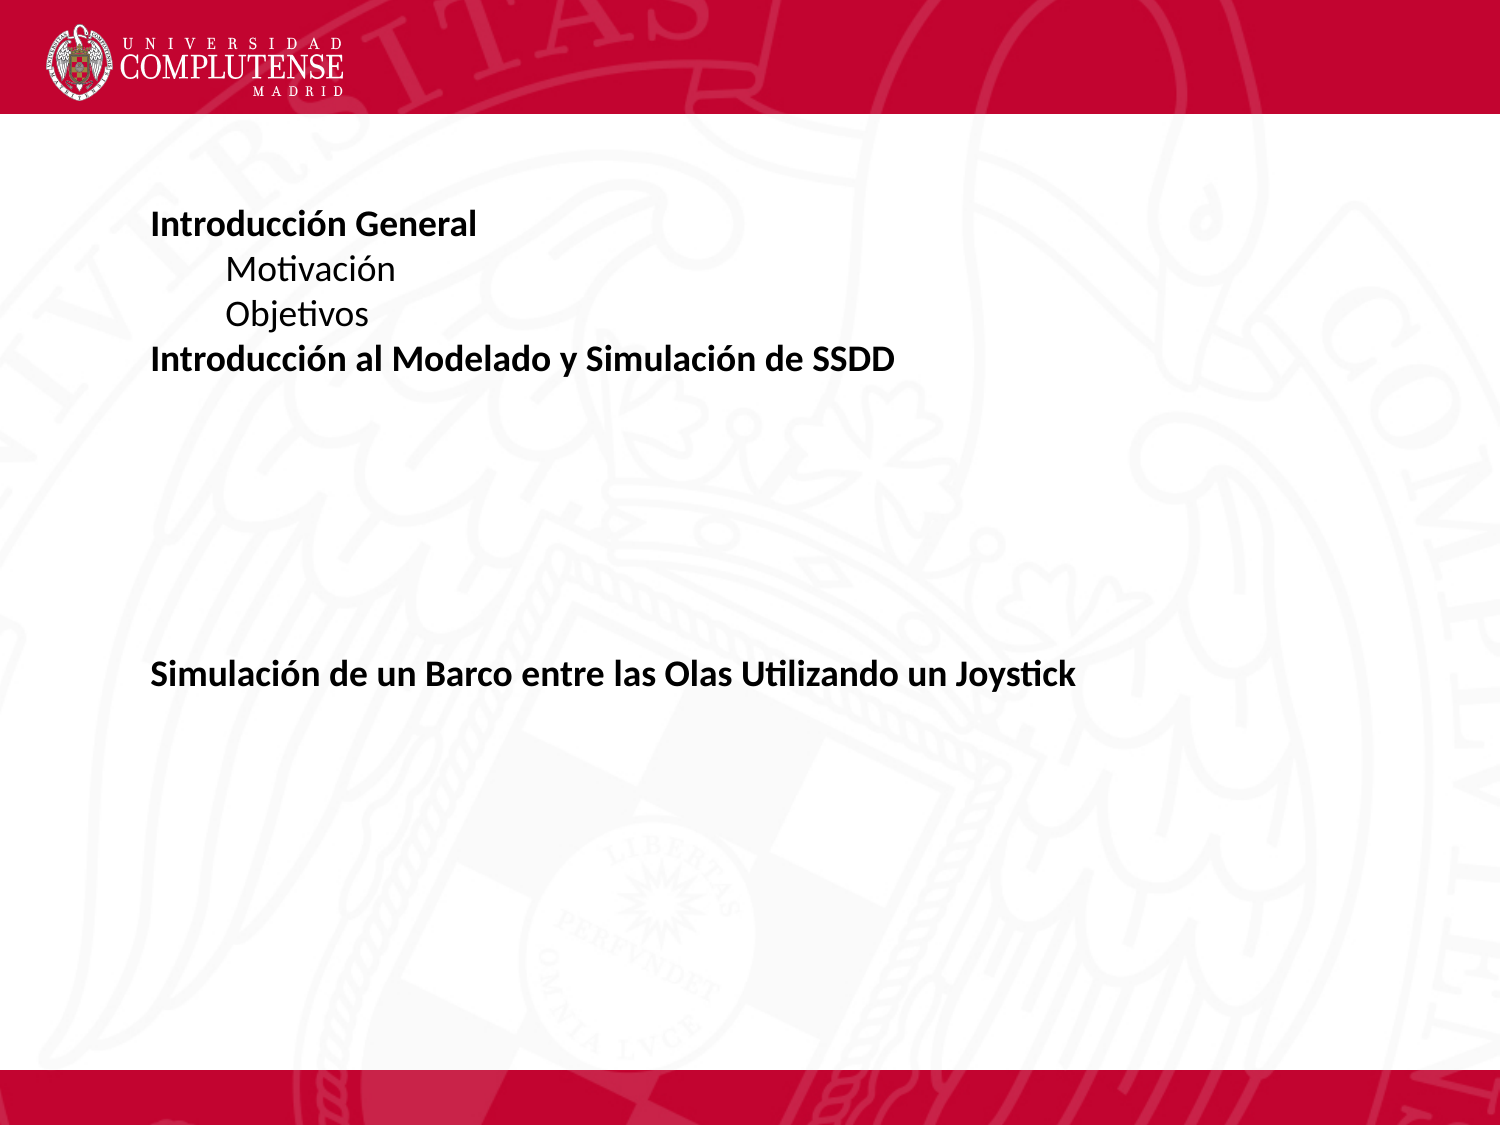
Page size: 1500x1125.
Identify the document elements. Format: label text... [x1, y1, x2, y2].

text_box Introducción General Motivación Objetivos Introducción al Modelado y Simulación de SSDD Simulación de un Barco entre las Olas Utilizando un Joystick [135, 191, 1365, 747]
picture [0, 0, 1500, 1125]
